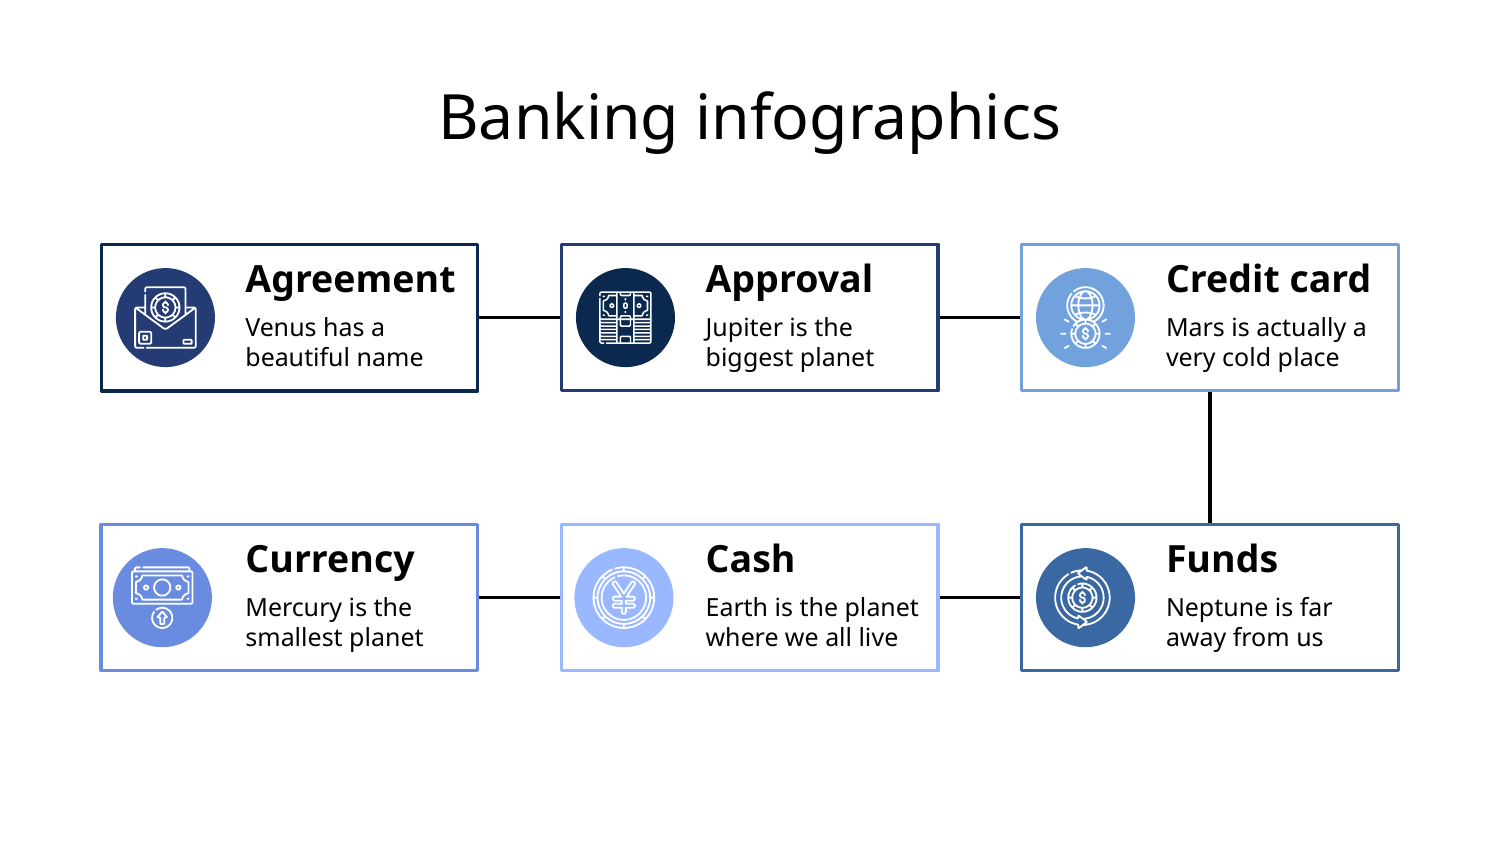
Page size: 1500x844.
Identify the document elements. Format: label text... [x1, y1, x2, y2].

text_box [598, 291, 652, 345]
text_box [1036, 548, 1136, 648]
text_box [1021, 524, 1205, 671]
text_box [130, 566, 194, 630]
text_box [1150, 253, 1400, 383]
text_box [230, 253, 479, 383]
text_box [574, 548, 674, 648]
text_box [101, 524, 478, 671]
text_box [561, 325, 939, 391]
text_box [230, 534, 479, 663]
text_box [1060, 286, 1111, 349]
text_box [561, 604, 691, 671]
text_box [1054, 566, 1111, 630]
text_box [115, 268, 215, 368]
title Banking infographics [75, 88, 1425, 141]
text_box [1215, 524, 1399, 533]
text_box [575, 268, 675, 368]
text_box [561, 524, 939, 597]
text_box [1036, 268, 1136, 368]
text_box [112, 548, 212, 648]
text_box [1021, 244, 1399, 391]
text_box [133, 286, 197, 349]
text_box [690, 253, 939, 383]
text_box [592, 566, 656, 630]
text_box [101, 244, 478, 392]
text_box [690, 534, 939, 663]
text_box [1150, 534, 1400, 663]
text_box [561, 244, 939, 317]
